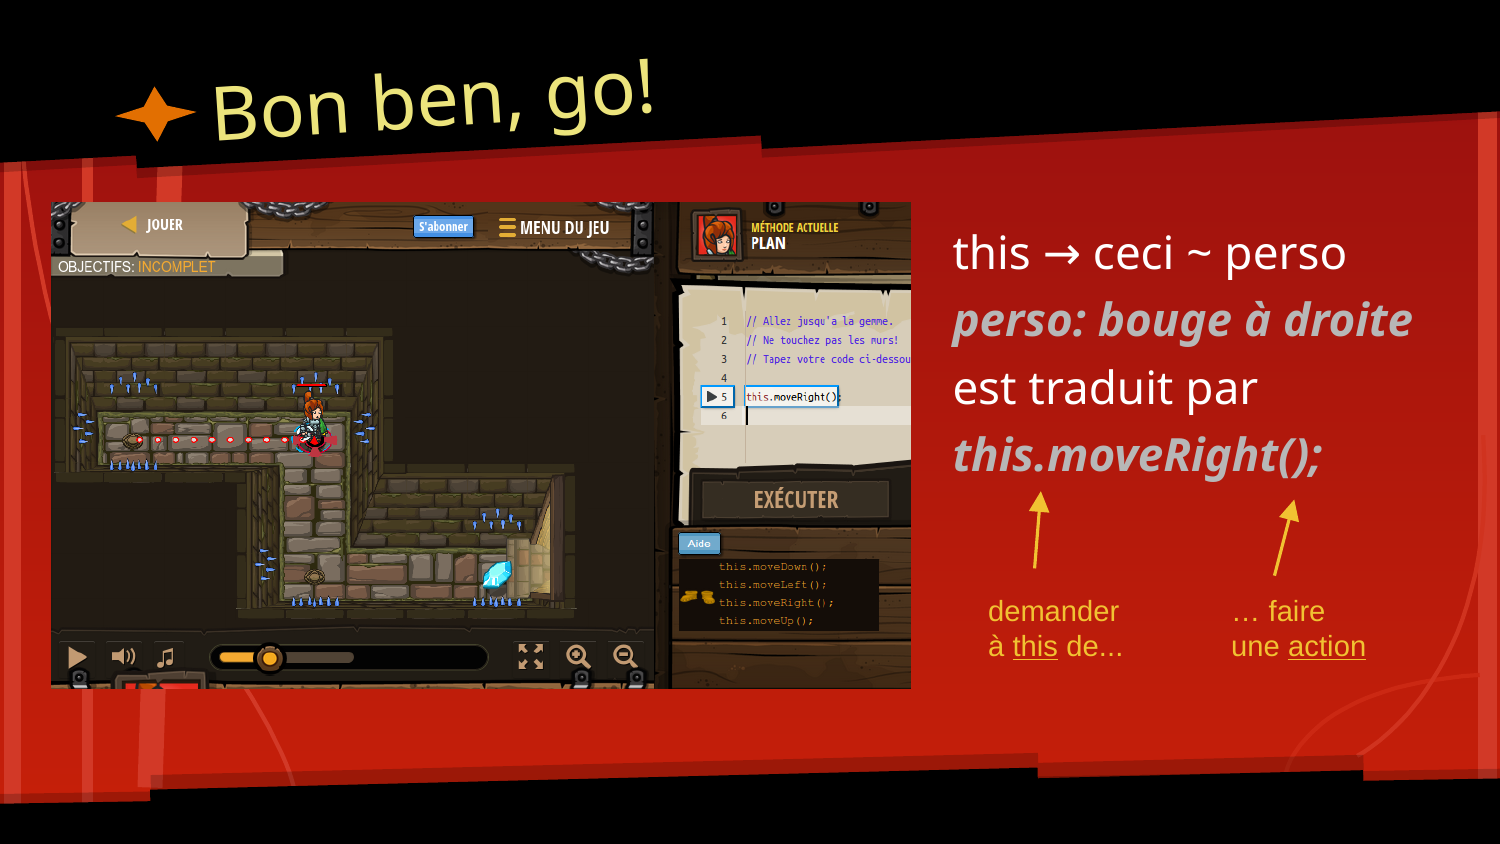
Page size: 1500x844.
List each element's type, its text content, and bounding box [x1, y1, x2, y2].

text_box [1274, 499, 1295, 576]
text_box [1034, 490, 1041, 569]
text_box this → ceci ~ perso perso: bouge à droite est traduit par this.moveRight(); [937, 208, 1486, 502]
text_box demander à this de... [973, 577, 1154, 655]
text_box … faire une action [1216, 577, 1397, 655]
picture [50, 202, 911, 690]
title Bon ben, go! [191, 0, 1500, 183]
